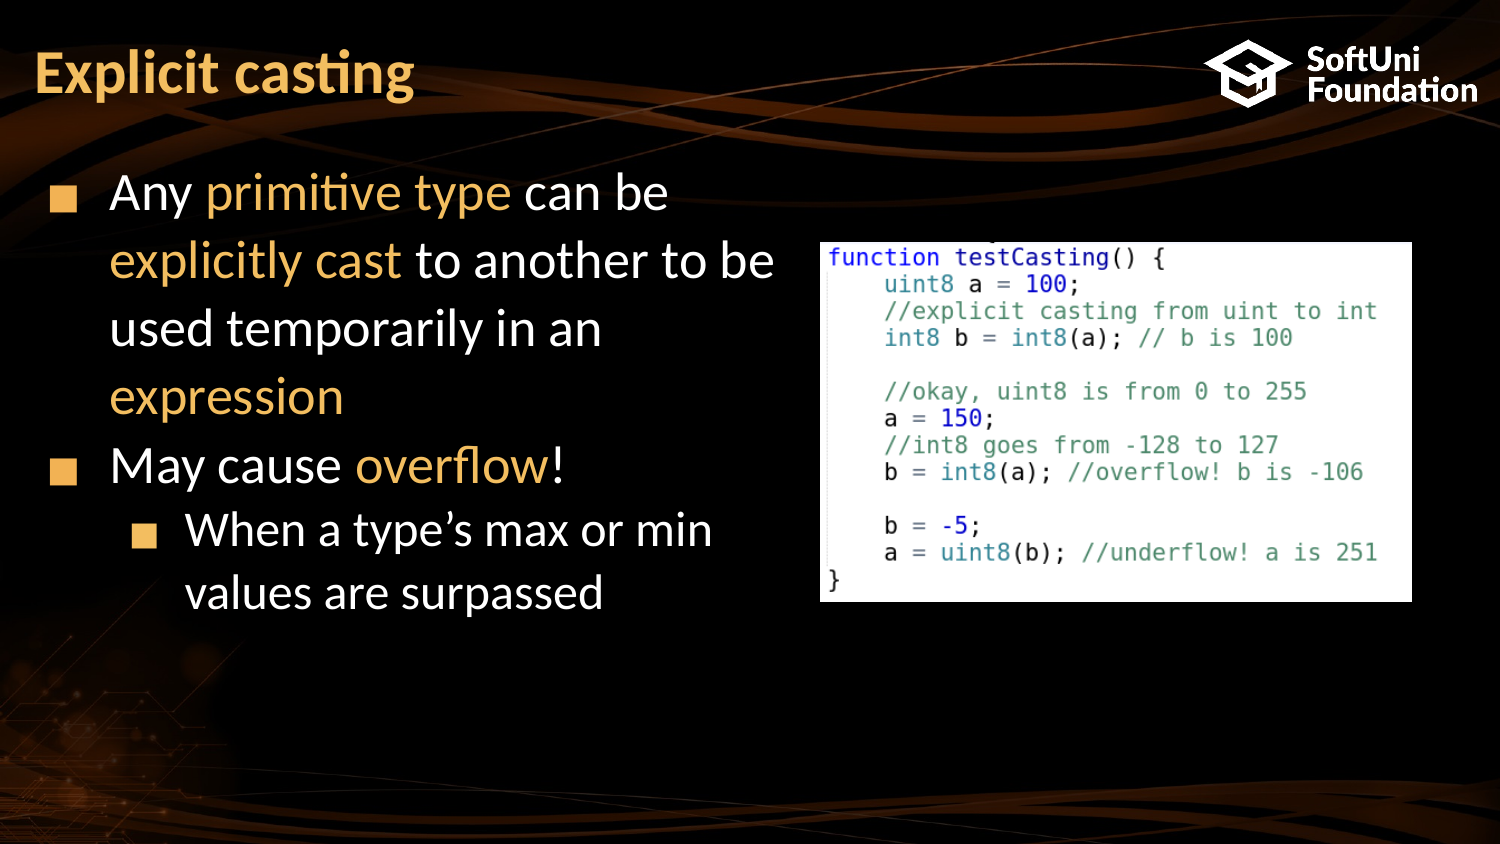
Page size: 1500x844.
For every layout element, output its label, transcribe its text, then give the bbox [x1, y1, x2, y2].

picture [0, 0, 1500, 844]
list Any primitive type can be explicitly cast to another to be used temporarily in an expression May cause overflow! When a type’s max or min values are surpassed [23, 142, 860, 827]
title Explicit casting [23, 4, 1202, 142]
